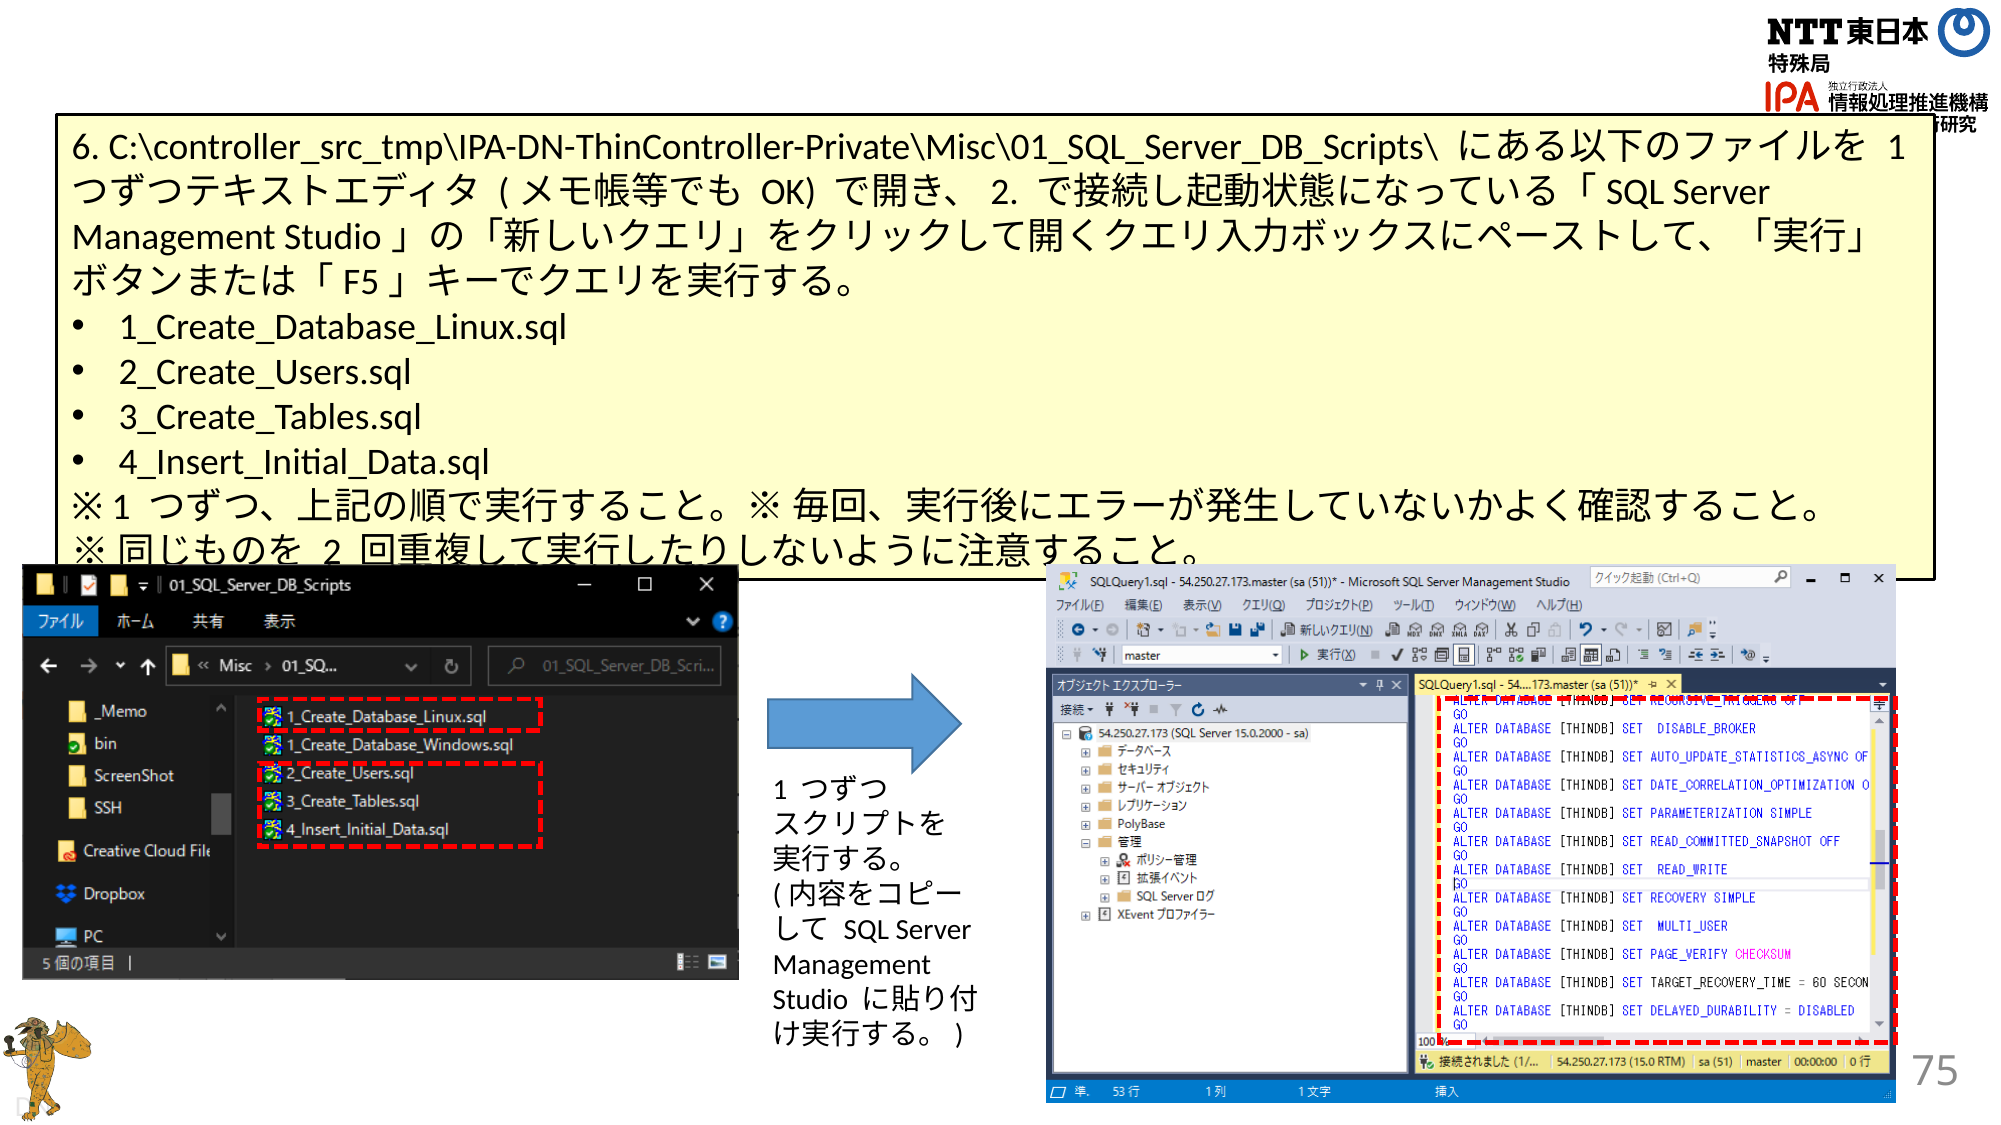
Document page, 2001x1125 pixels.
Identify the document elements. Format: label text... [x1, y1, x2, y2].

text_box 1 つずつ スクリプトを 実行する。 (内容をコピーして SQL Server Management Studio に貼り付け実行する。) [757, 763, 996, 1058]
slide_number 75 [1896, 1042, 1975, 1103]
picture [22, 564, 739, 981]
picture [1046, 564, 1896, 1103]
text_box 6. C:\controller_src_tmp\IPA-DN-ThinController-Private\Misc\01_SQL_Server_DB_Scripts\ にある以下のファイルを 1 つずつテキストエディタ (メモ帳等でも OK) で開き、2. で接続し起動状態になっている「SQL Server Management Studio」の「新しいクエリ」をクリックして開くクエリ入力ボックスにペーストして、「実行」ボタンまたは「F5」キーでクエリを実行する。 1_Create_Database_Linux.sql 2_Create_Users.sql 3_Create_Tables.sql 4_Insert_Initial_Data.sql ※ 1 つずつ、上記の順で実行すること。※ 毎回、実行後にエラーが発生していないかよく確認すること。 ※ 同じものを 2 回重複して実行したりしないように注意すること。 [56, 114, 1935, 580]
text_box [767, 672, 963, 763]
